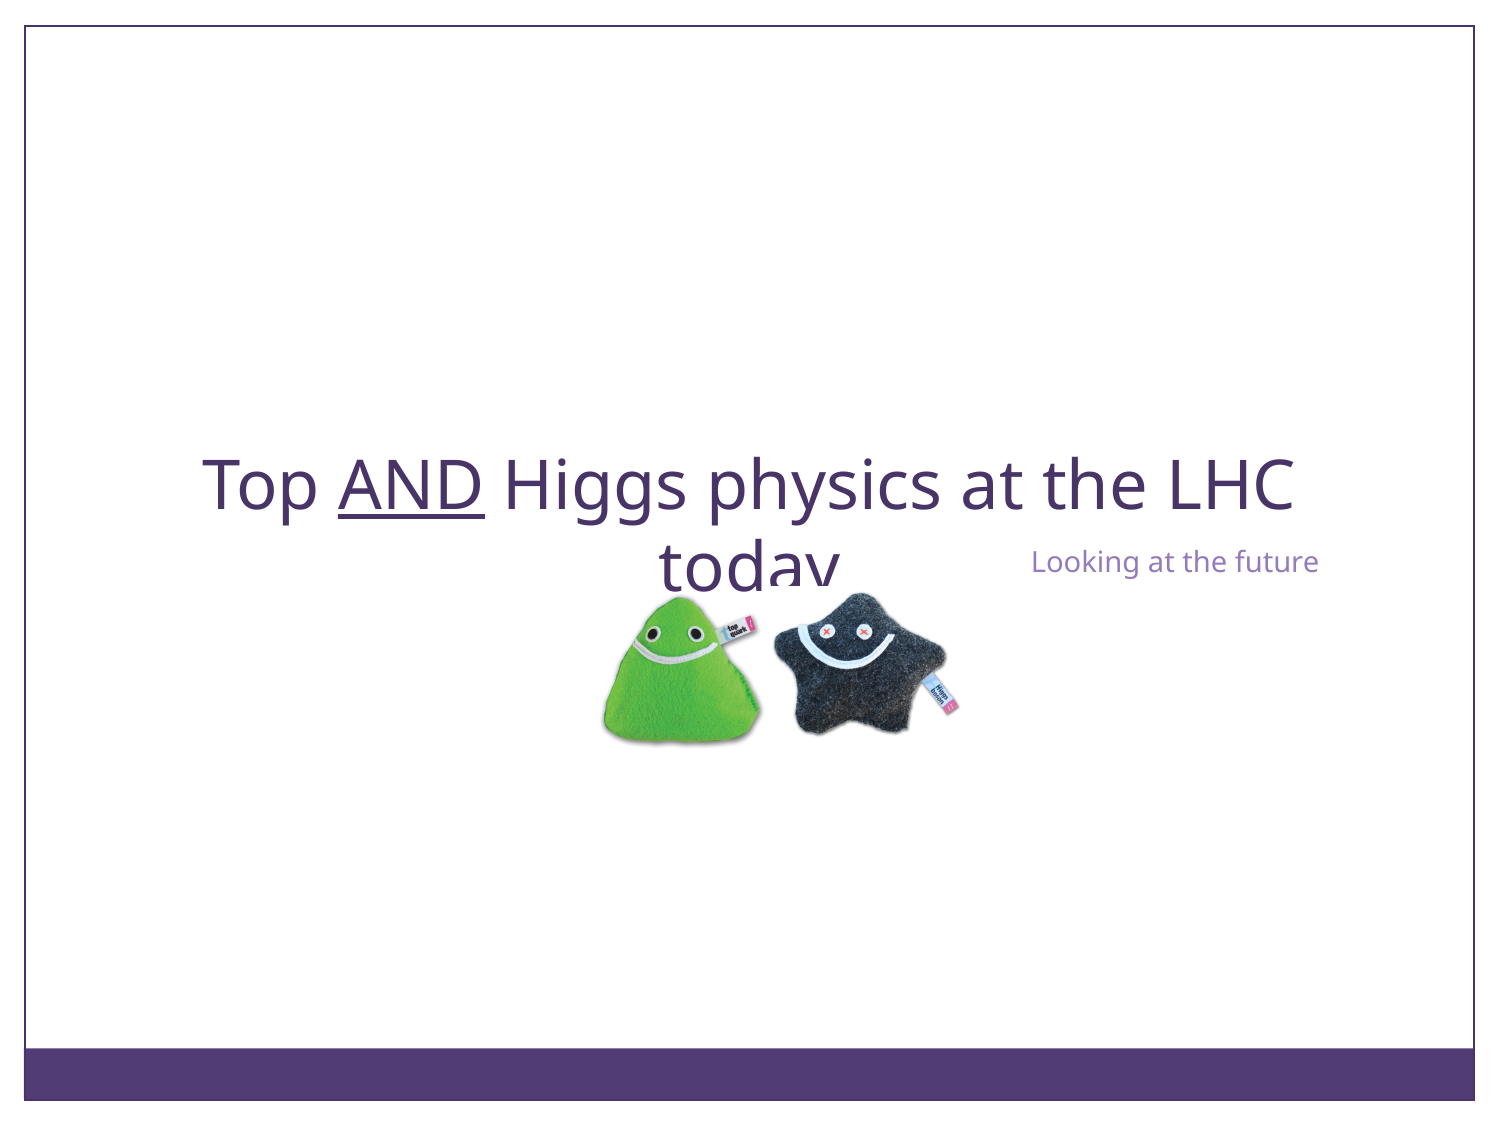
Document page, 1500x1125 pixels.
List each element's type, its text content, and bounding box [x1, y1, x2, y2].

picture [597, 586, 962, 750]
text_box Looking at the future [1015, 536, 1335, 586]
text_box Top AND Higgs physics at the LHC today [112, 433, 1388, 649]
